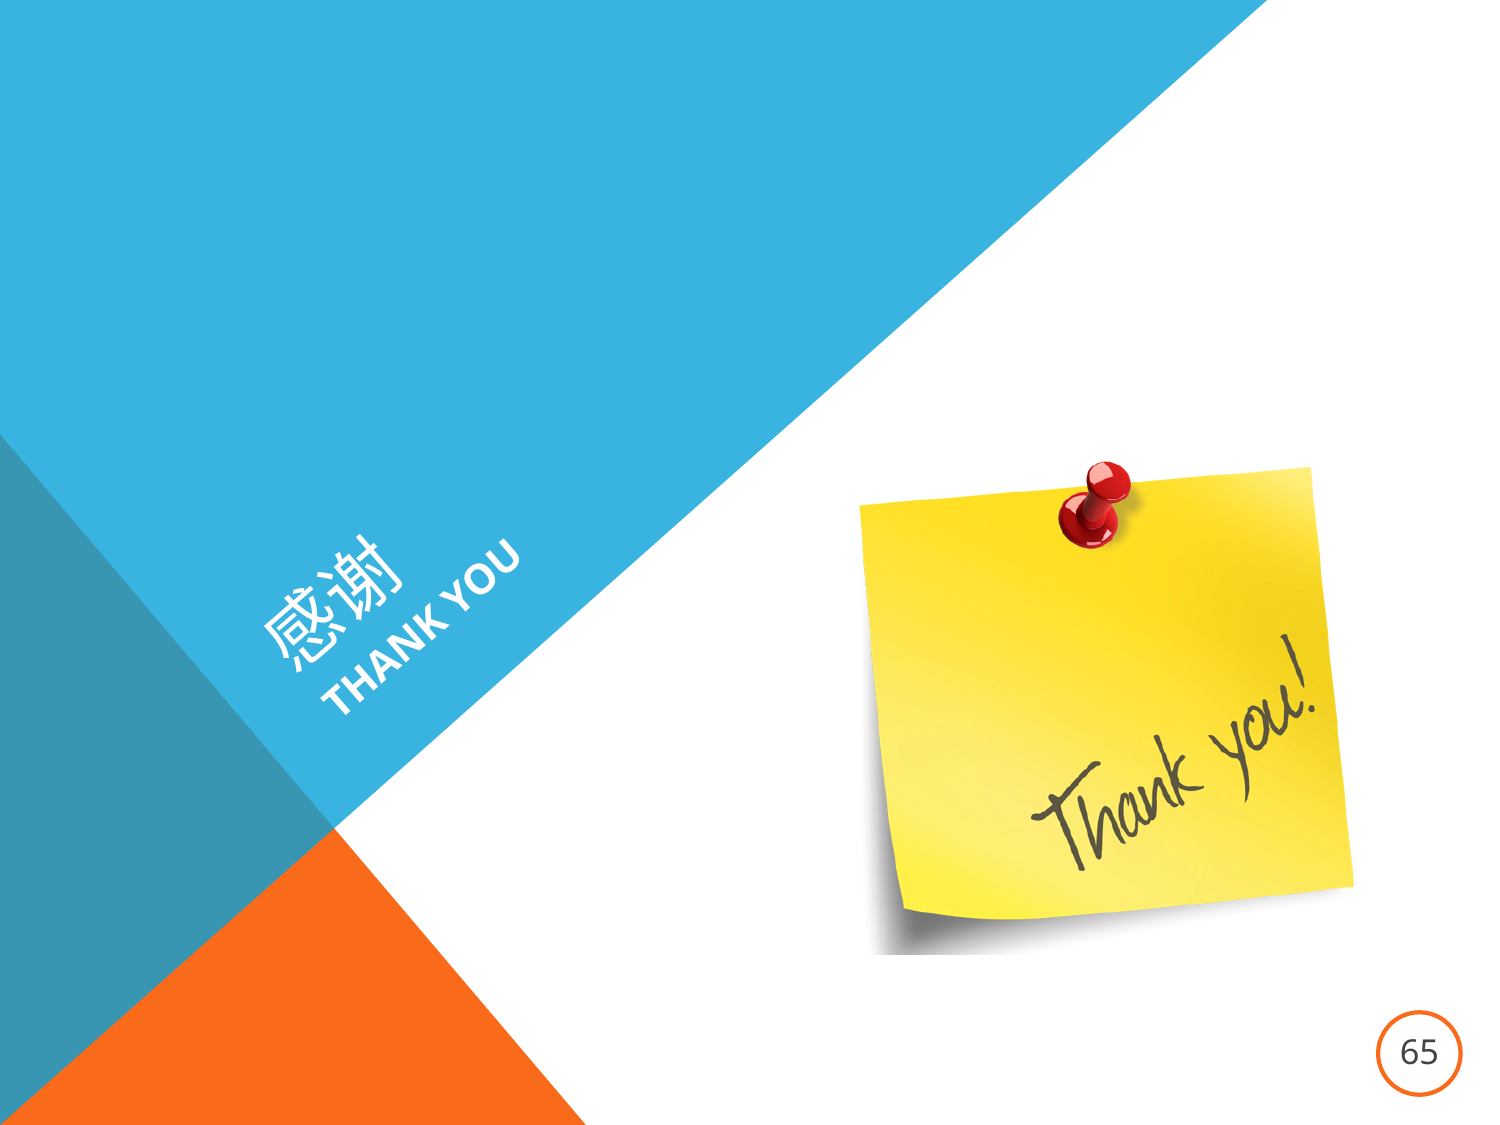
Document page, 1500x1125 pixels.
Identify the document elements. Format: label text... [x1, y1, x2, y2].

list THANK YOU [295, 70, 1081, 772]
slide_number 65 [1376, 1010, 1463, 1097]
title 感谢 [174, 0, 938, 696]
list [778, 449, 1404, 955]
